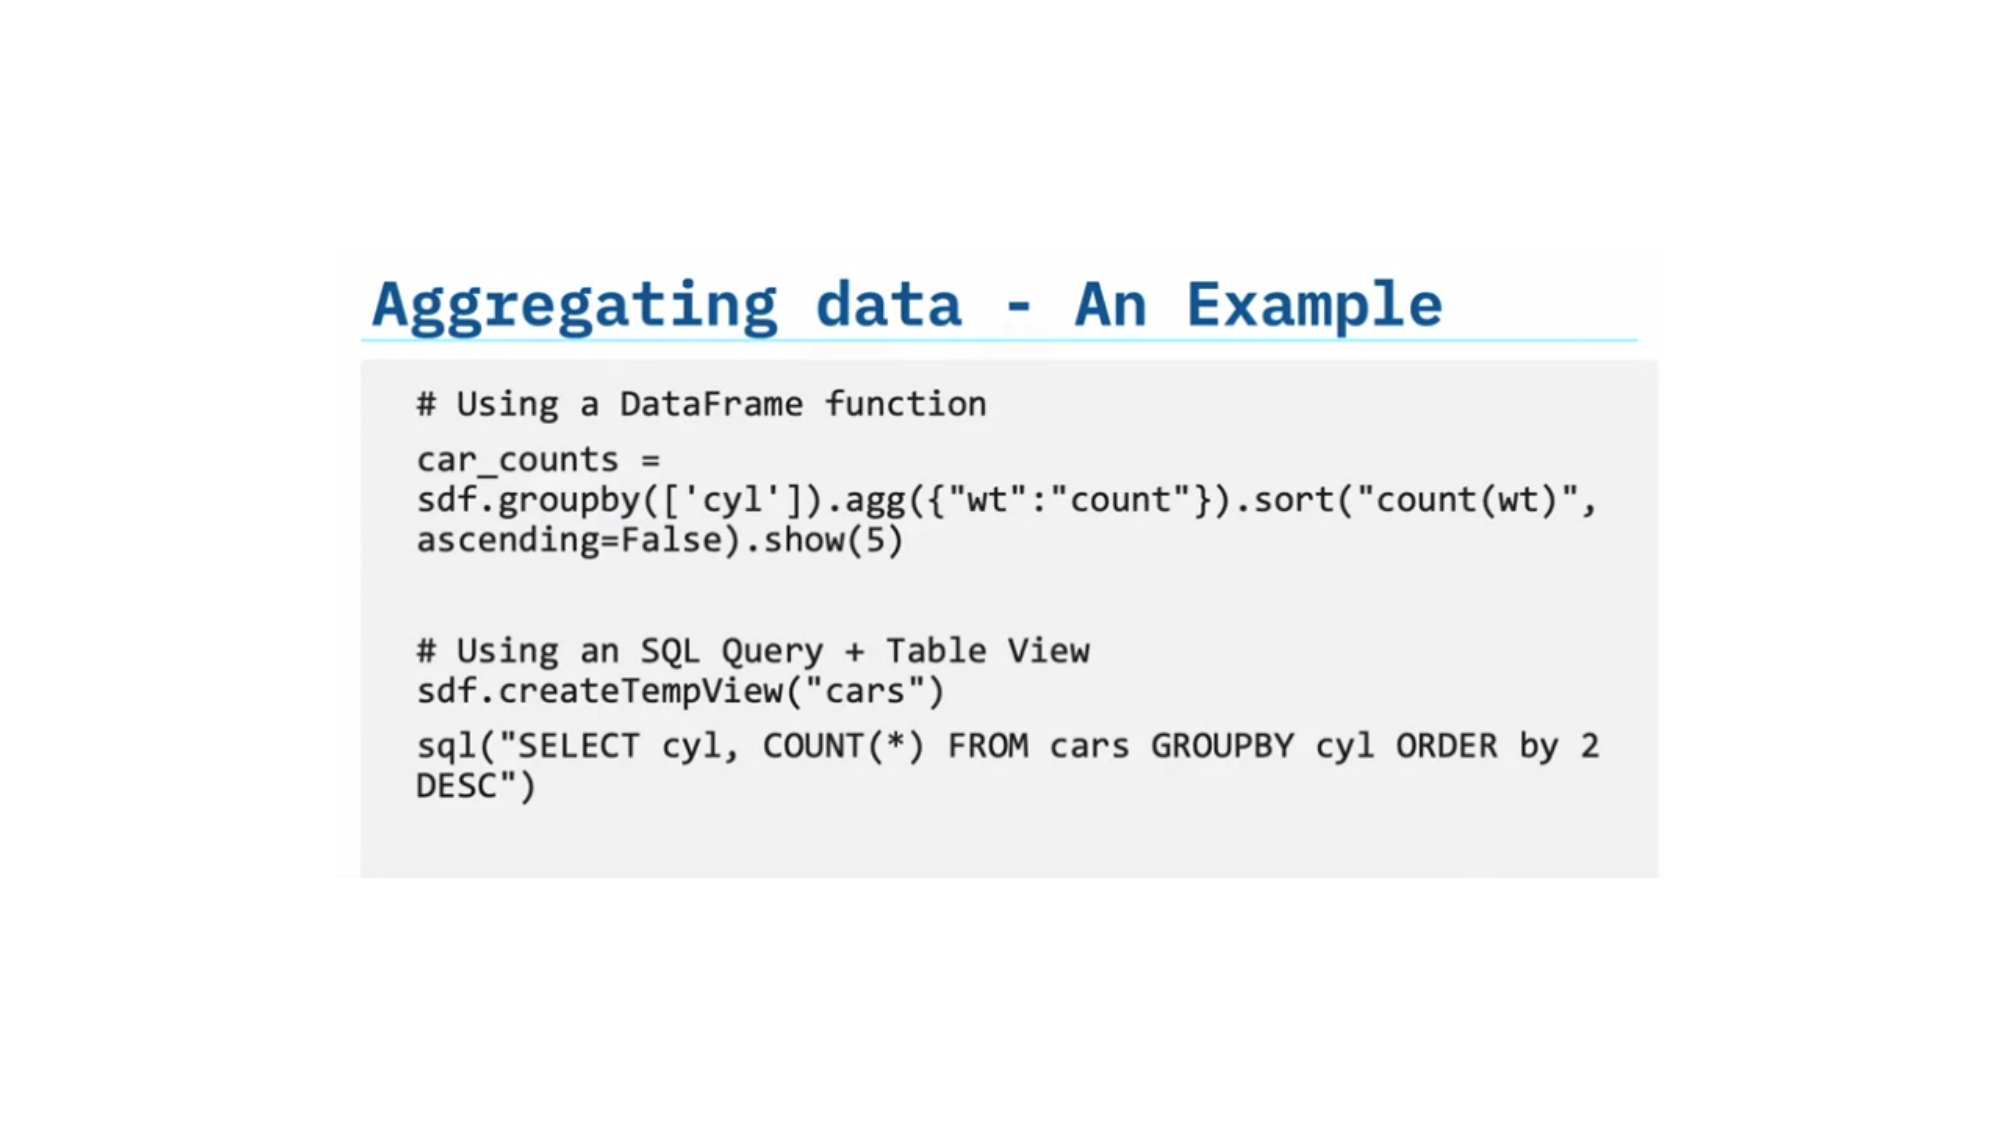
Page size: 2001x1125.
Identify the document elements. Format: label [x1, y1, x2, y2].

picture [336, 247, 1664, 878]
